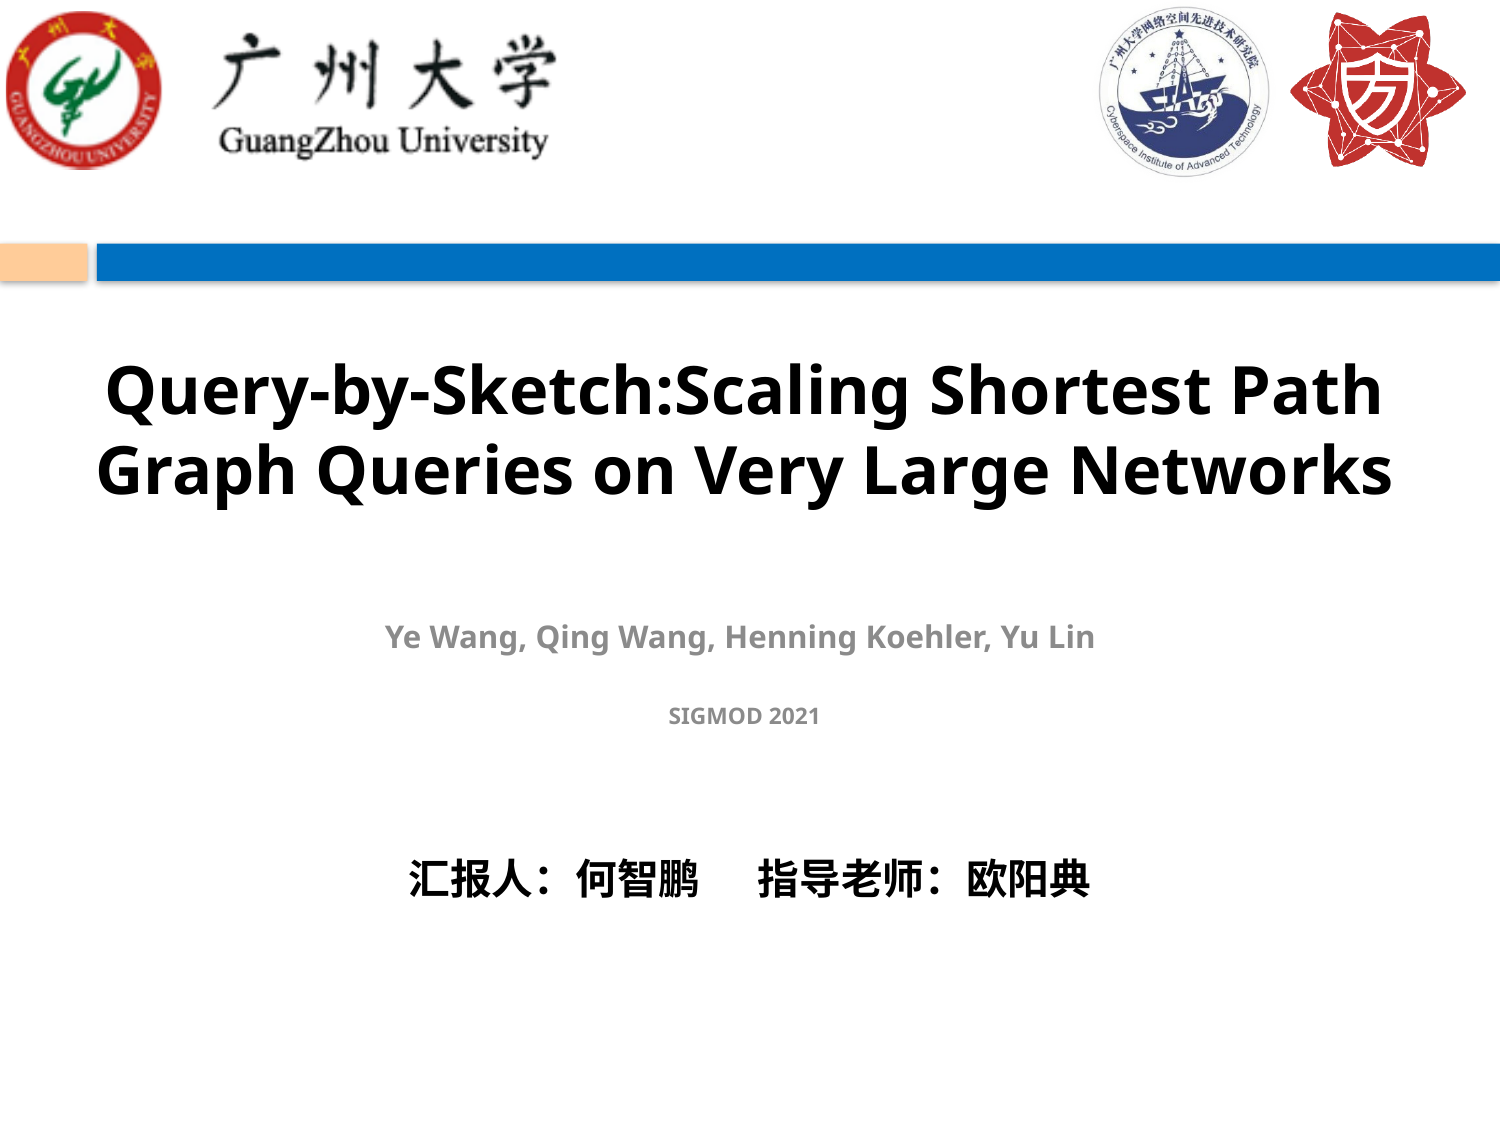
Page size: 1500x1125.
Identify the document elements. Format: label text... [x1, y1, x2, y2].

text_box Query-by-Sketch:Scaling Shortest Path Graph Queries on Very Large Networks [7, 292, 1483, 563]
text_box Ye Wang, Qing Wang, Henning Koehler, Yu Lin SIGMOD 2021 [53, 609, 1437, 749]
picture [5, 11, 575, 181]
picture [1092, 0, 1500, 184]
text_box 汇报人：何智鹏 指导老师：欧阳典 [393, 846, 1107, 911]
